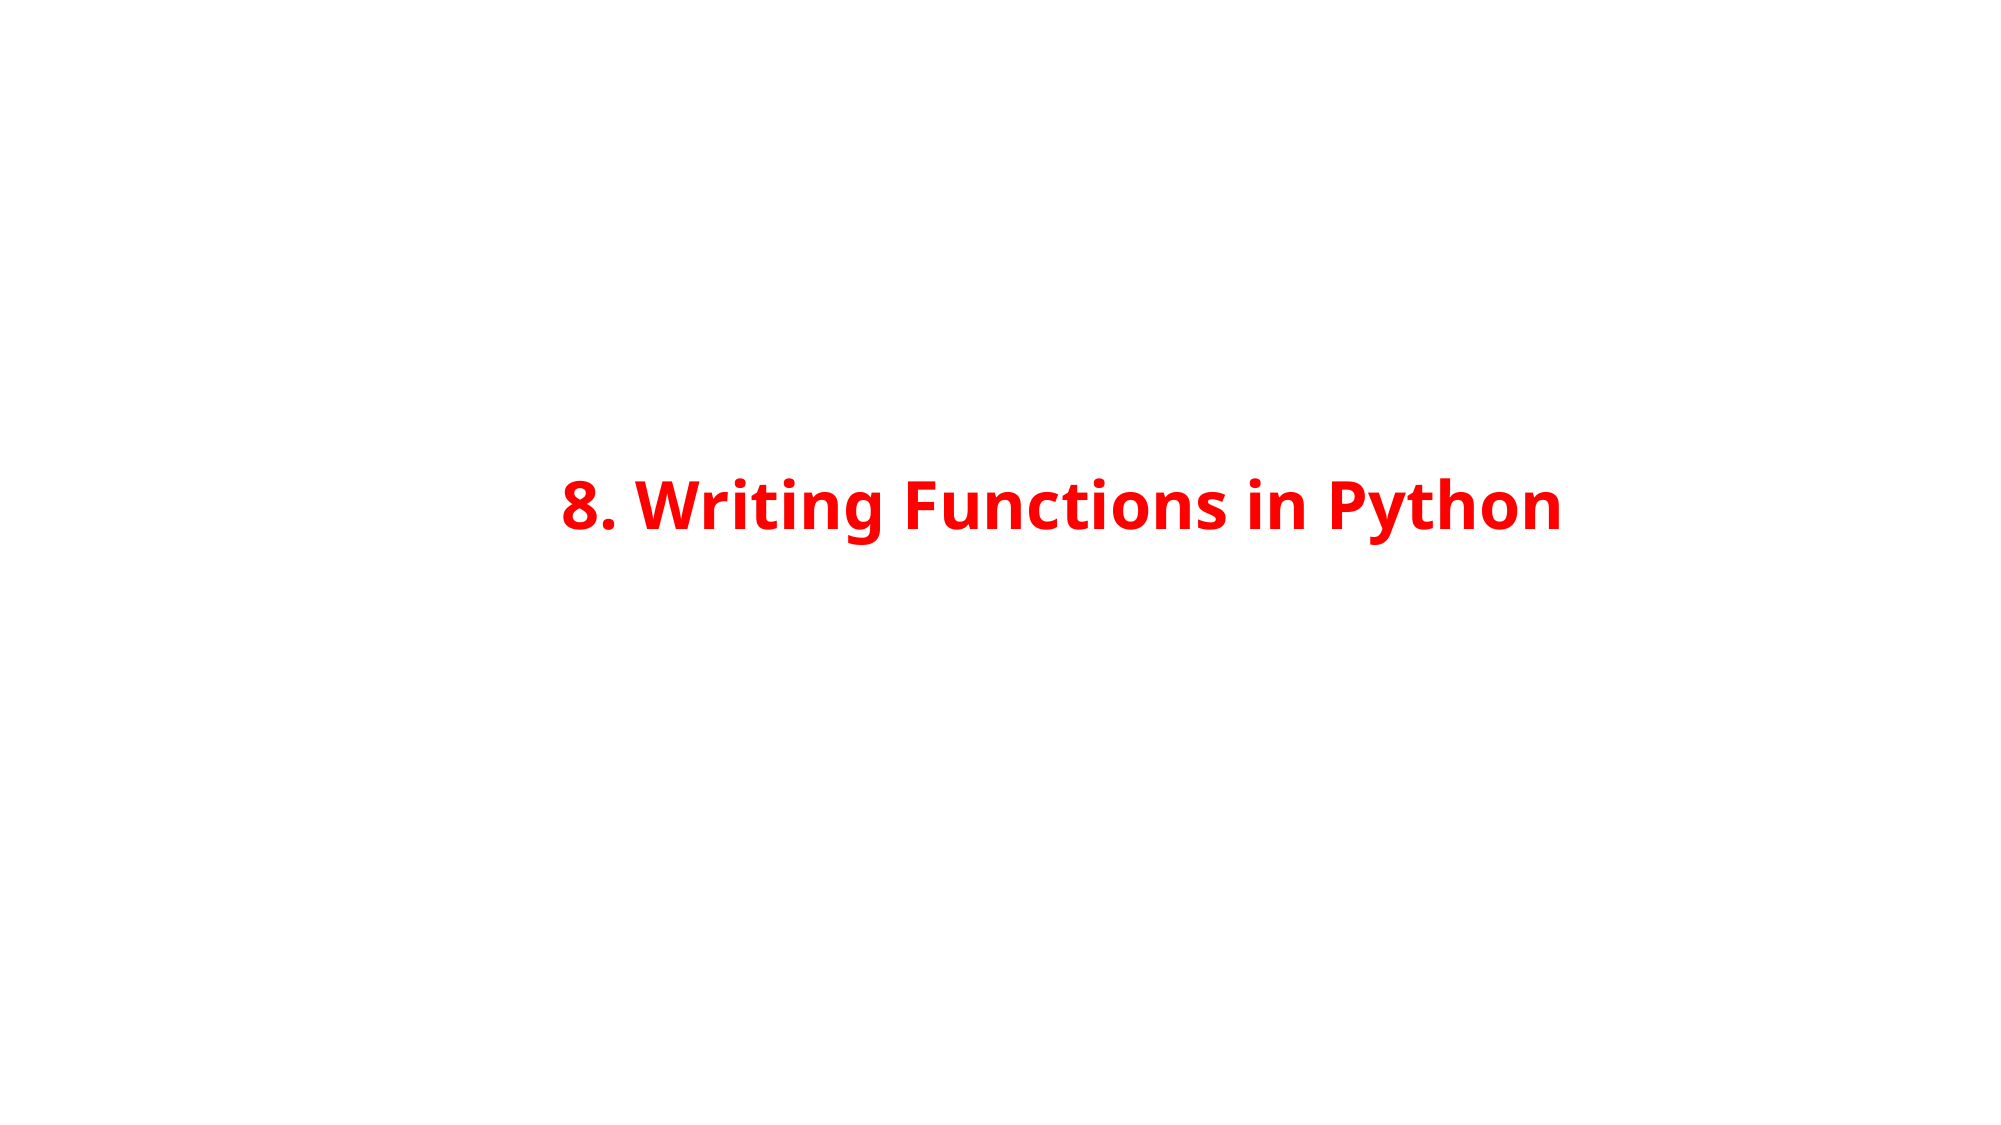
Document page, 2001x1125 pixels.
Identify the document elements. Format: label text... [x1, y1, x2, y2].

text_box 8. Writing Functions in Python [546, 455, 1580, 550]
